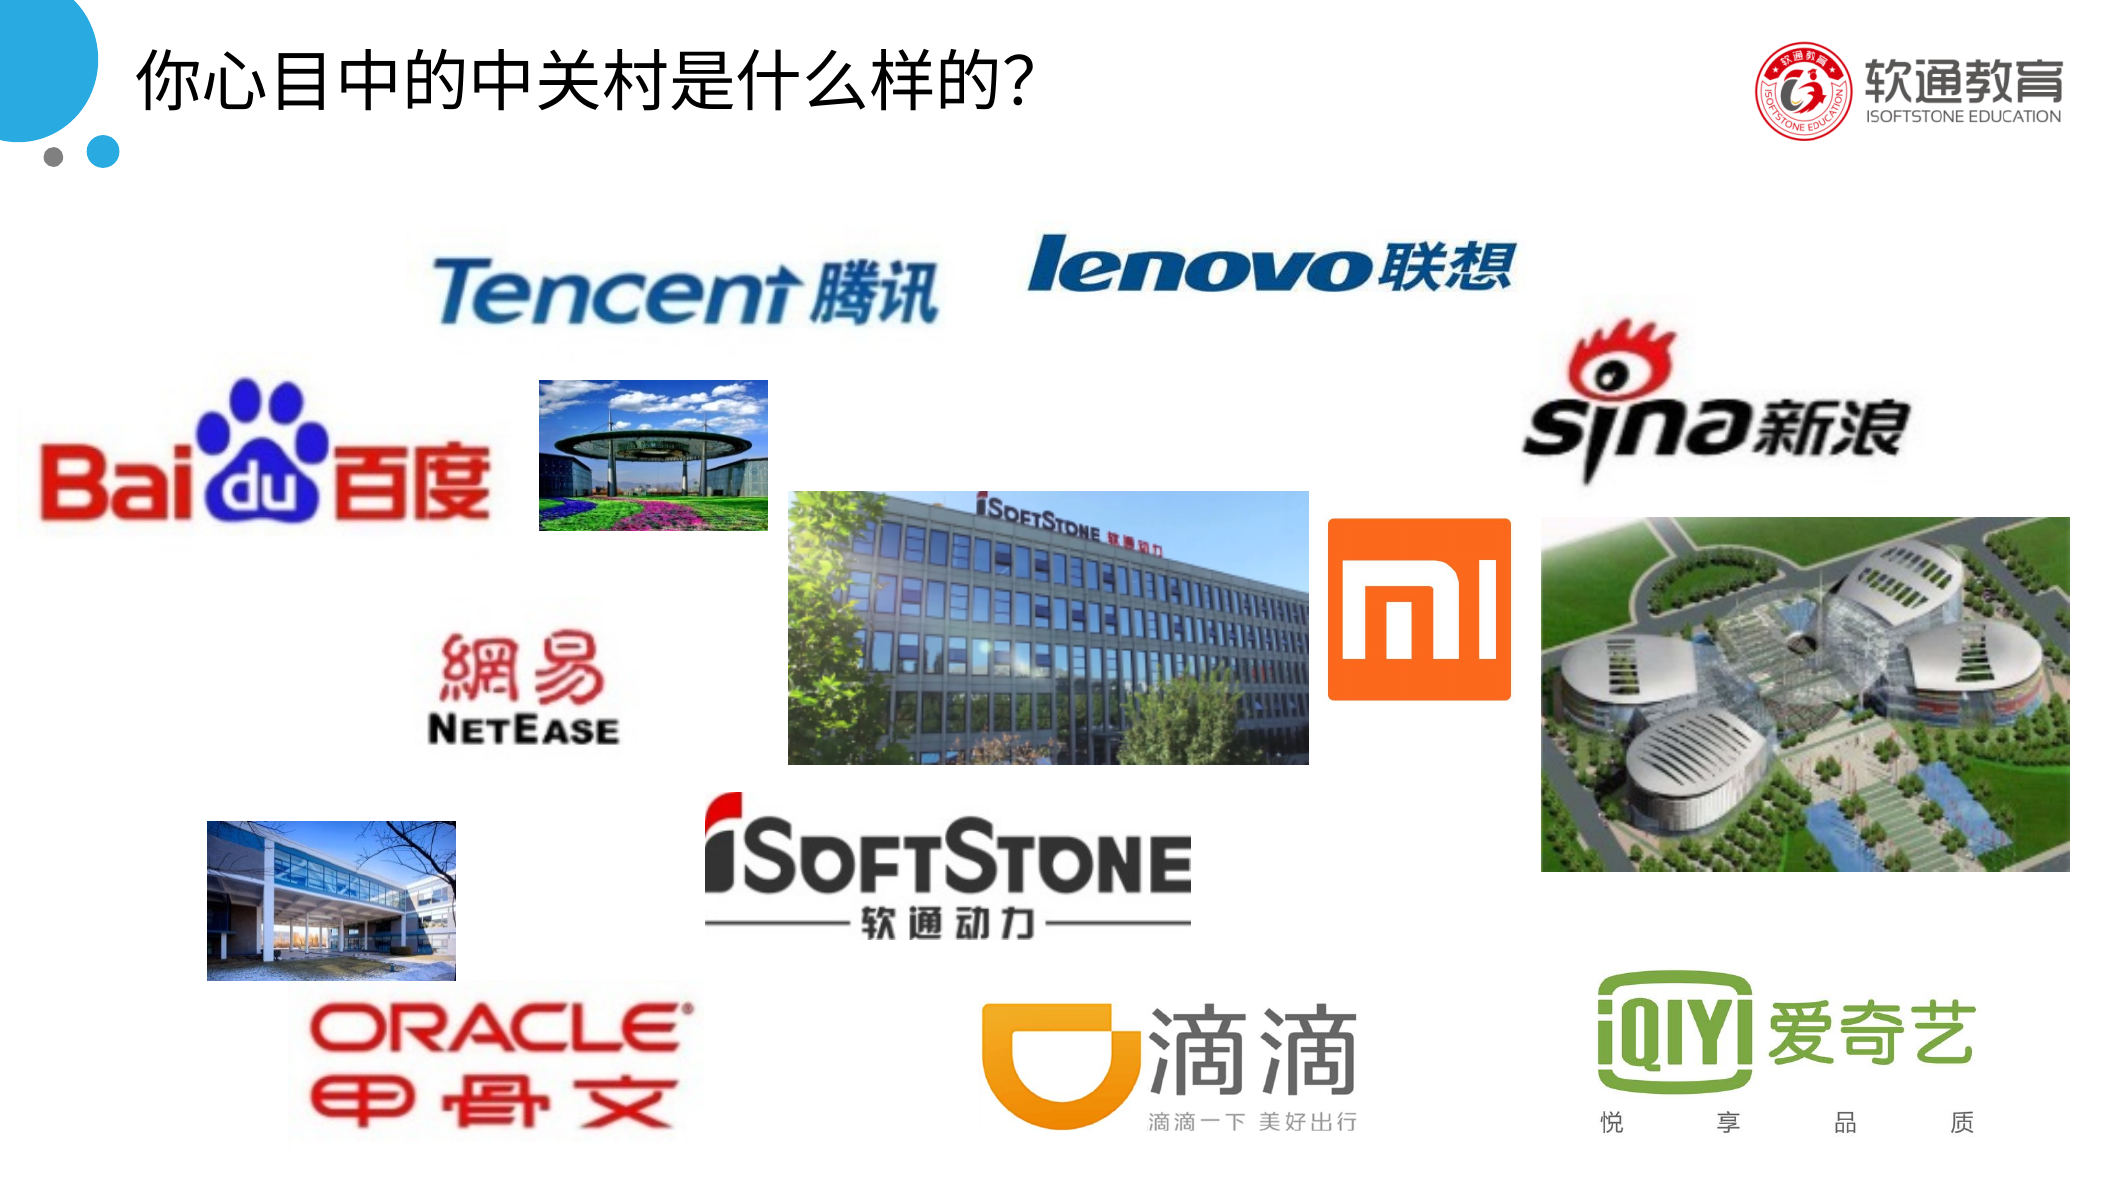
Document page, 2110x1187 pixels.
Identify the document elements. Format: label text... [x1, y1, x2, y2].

picture [340, 597, 1191, 940]
picture [999, 204, 1946, 501]
picture [1324, 514, 1514, 704]
picture [16, 193, 967, 583]
text_box [1489, 1099, 1965, 1163]
picture [207, 820, 704, 1153]
picture [1585, 958, 1995, 1147]
picture [979, 1001, 1357, 1131]
picture [1751, 40, 2067, 143]
picture [788, 491, 1309, 766]
text_box 你心目中的中关村是什么样的？ [135, 38, 1270, 119]
picture [1541, 517, 2070, 872]
